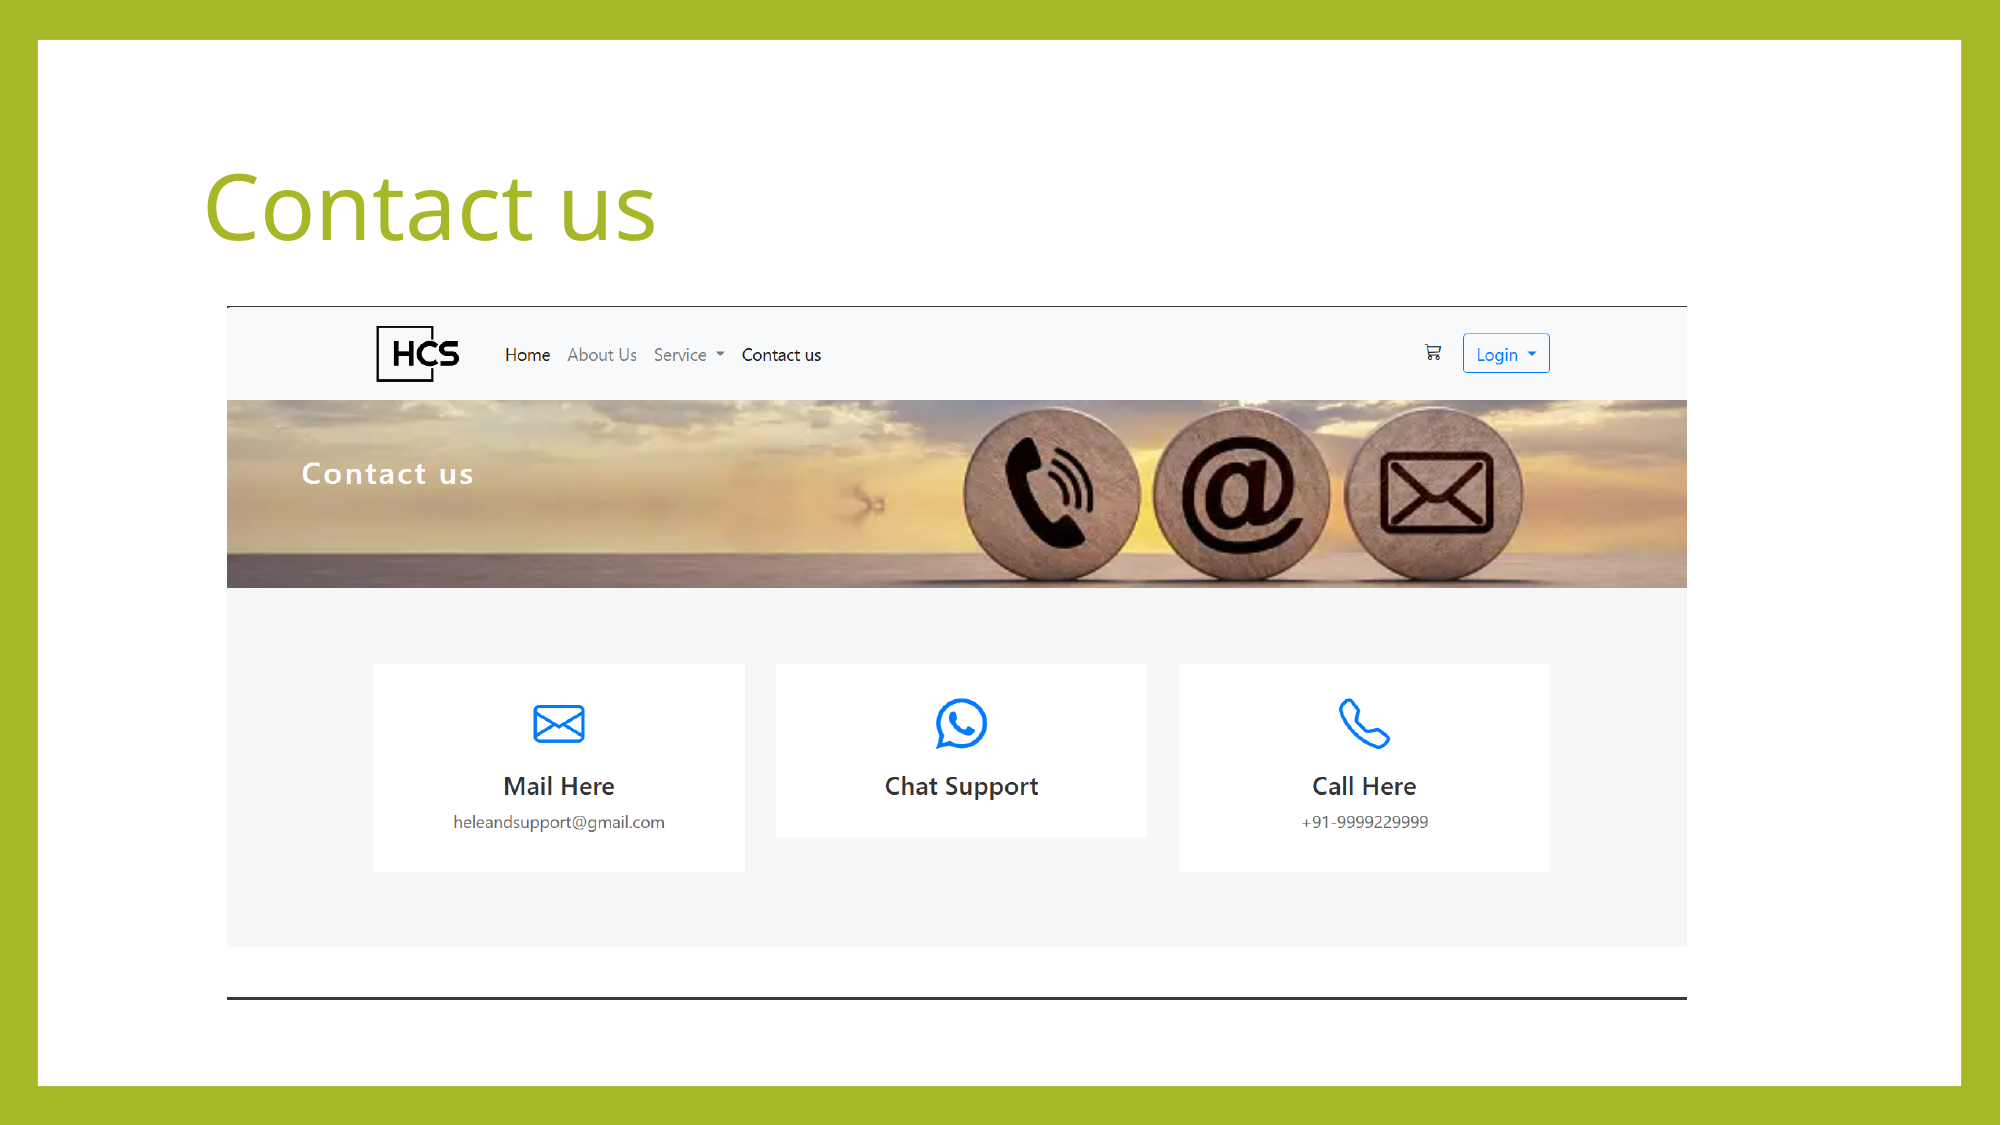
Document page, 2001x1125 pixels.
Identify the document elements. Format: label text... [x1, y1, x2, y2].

title Contact us [187, 99, 1808, 323]
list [226, 305, 1687, 1001]
